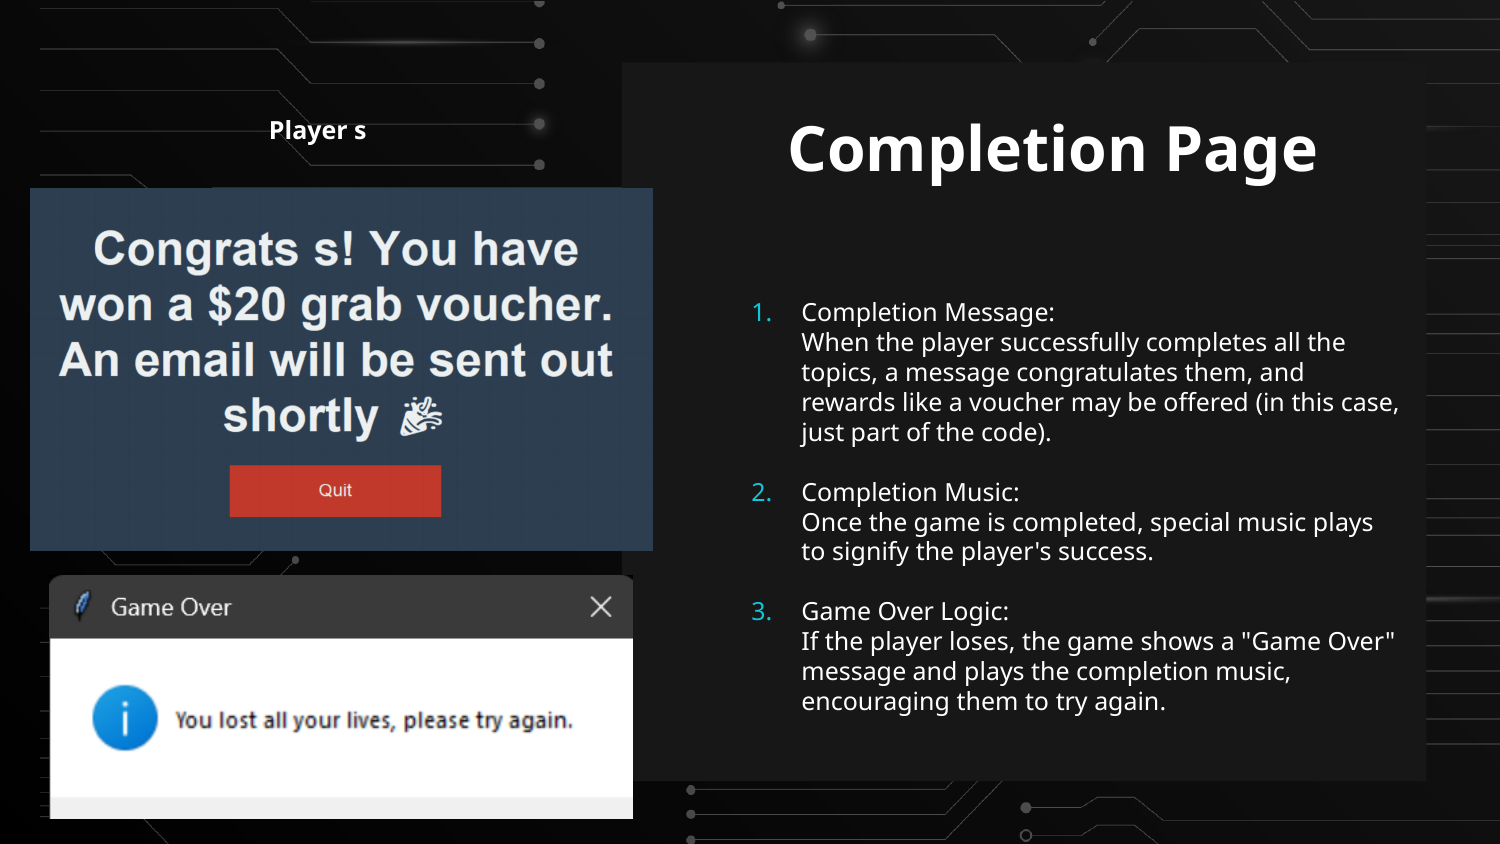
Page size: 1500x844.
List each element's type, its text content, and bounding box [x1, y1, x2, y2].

picture [29, 1, 953, 844]
subtitle Player s [197, 99, 439, 186]
title Completion Page [700, 45, 1406, 249]
subtitle Completion Message: When the player successfully completes all the topics, a message congratulates them, and rewards like a voucher may be offered (in this case, just part of the code). Completion Music: Once the game is completed, special music plays to signify the player's success. Game Over Logic: If the player loses, the game shows a "Game Over" message and plays the completion music, encouraging them to try again. [711, 248, 1416, 764]
